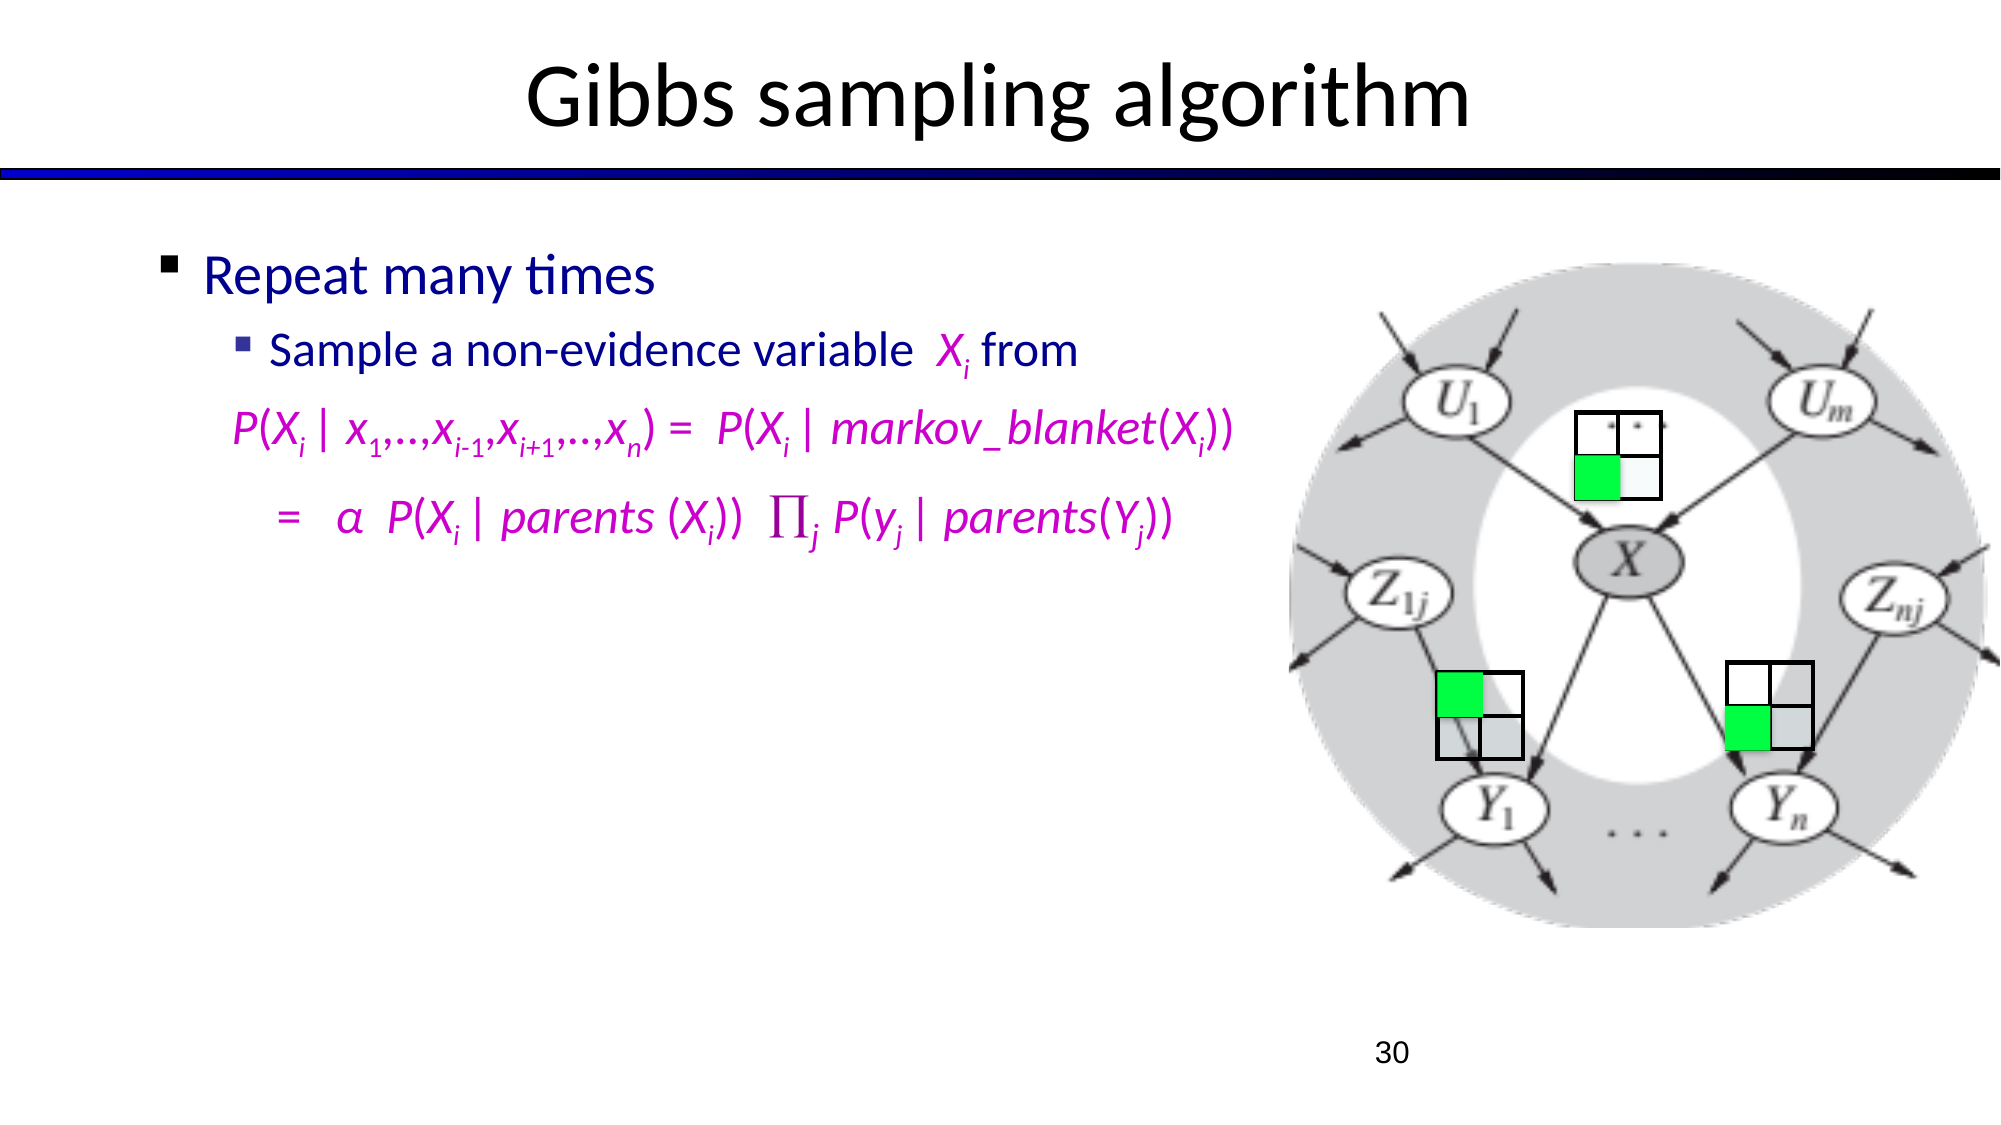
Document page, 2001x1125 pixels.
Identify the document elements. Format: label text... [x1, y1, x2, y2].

picture [1288, 262, 2000, 928]
list Repeat many times Sample a non-evidence variable Xi from P(Xi | x1,..,xi-1,xi+1,..,xn) = P(Xi | markov_blanket(Xi)) = α P(Xi | parents (Xi)) j P(yj | parents(Yj)) [66, 228, 1313, 1006]
slide_number 30 [1074, 1024, 1426, 1103]
title Gibbs sampling algorithm [0, 0, 2000, 184]
